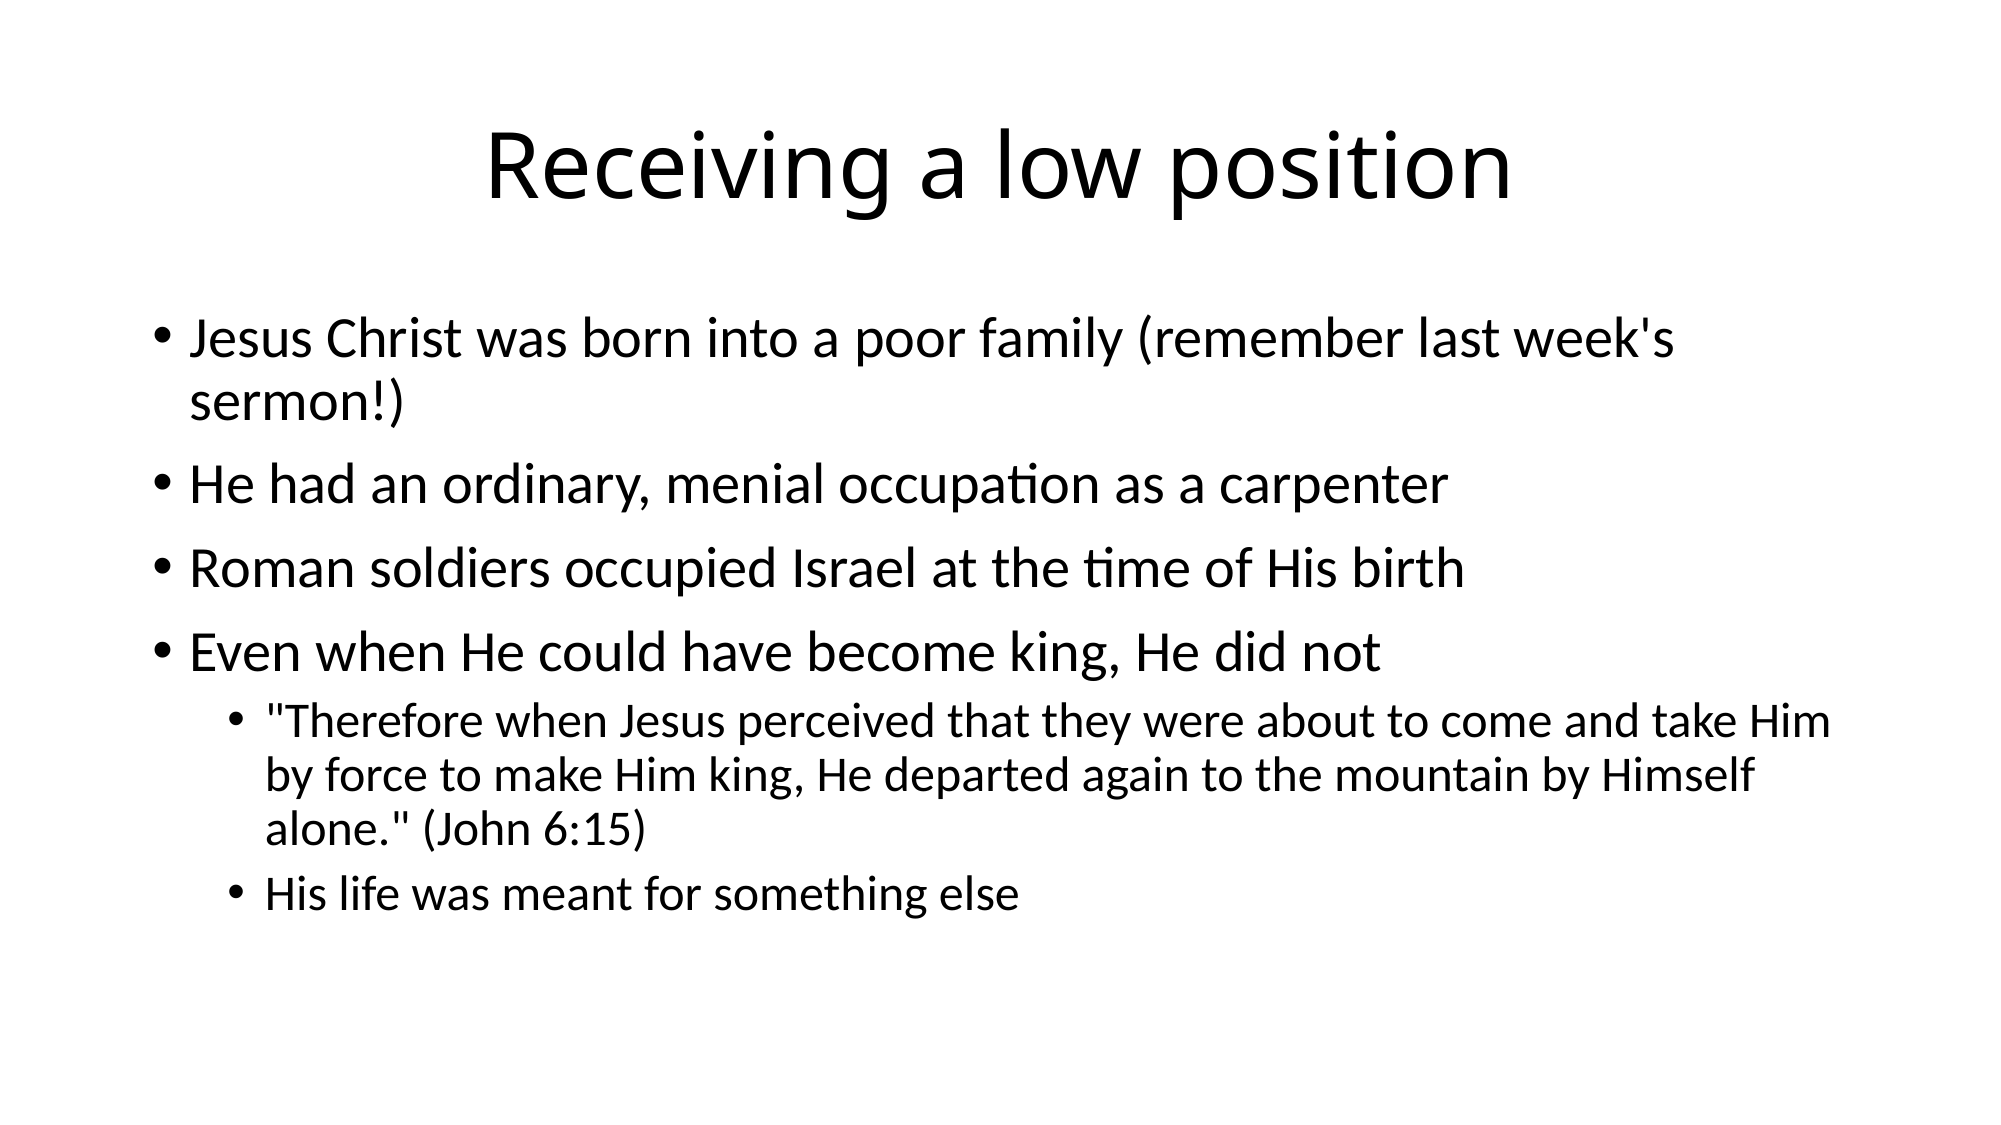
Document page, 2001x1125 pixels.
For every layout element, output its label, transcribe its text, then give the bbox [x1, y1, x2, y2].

title Receiving a low position [137, 59, 1863, 278]
list Jesus Christ was born into a poor family (remember last week's sermon!) He had an ordinary, menial occupation as a carpenter Roman soldiers occupied Israel at the time of His birth Even when He could have become king, He did not "Therefore when Jesus perceived that they were about to come and take Him by force to make Him king, He departed again to the mountain by Himself alone." (John 6:15) His life was meant for something else [137, 299, 1863, 1014]
